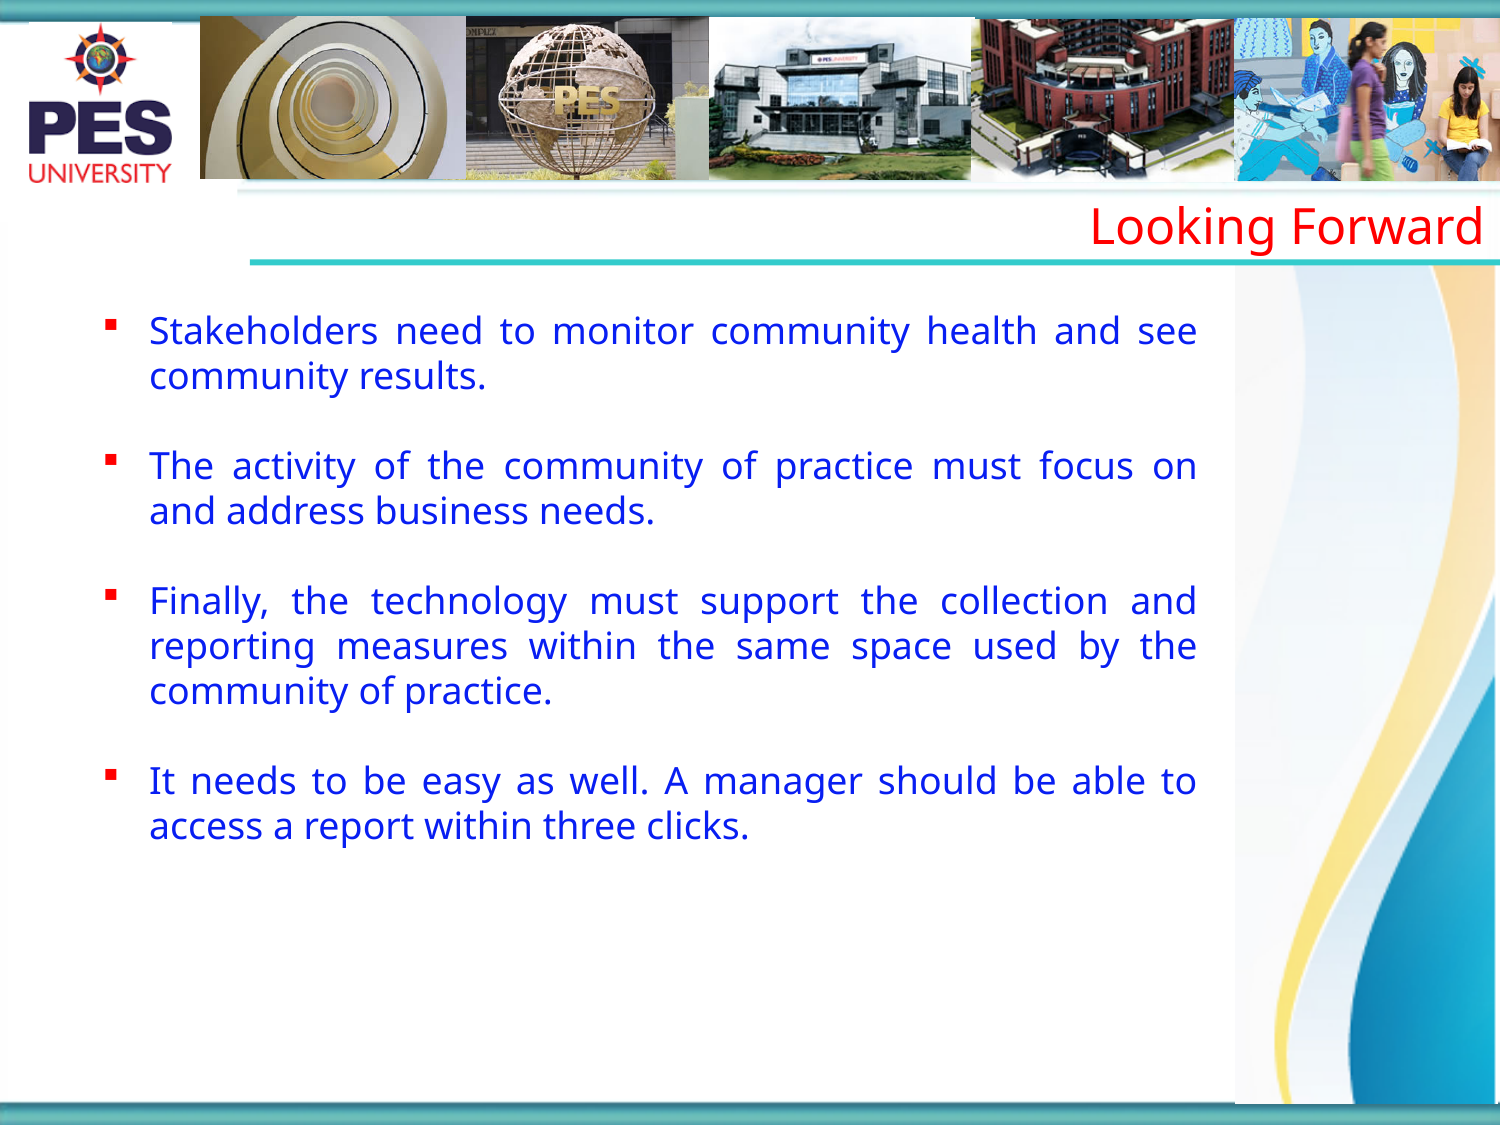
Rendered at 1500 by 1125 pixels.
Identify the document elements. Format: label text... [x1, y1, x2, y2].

text_box Looking Forward [225, 187, 1500, 264]
picture [0, 222, 1500, 1125]
text_box Stakeholders need to monitor community health and see community results. The activity of the community of practice must focus on and address business needs. Finally, the technology must support the collection and reporting measures within the same space used by the community of practice. It needs to be easy as well. A manager should be able to access a report within three clicks. [87, 299, 1214, 1075]
picture [0, 0, 1500, 187]
